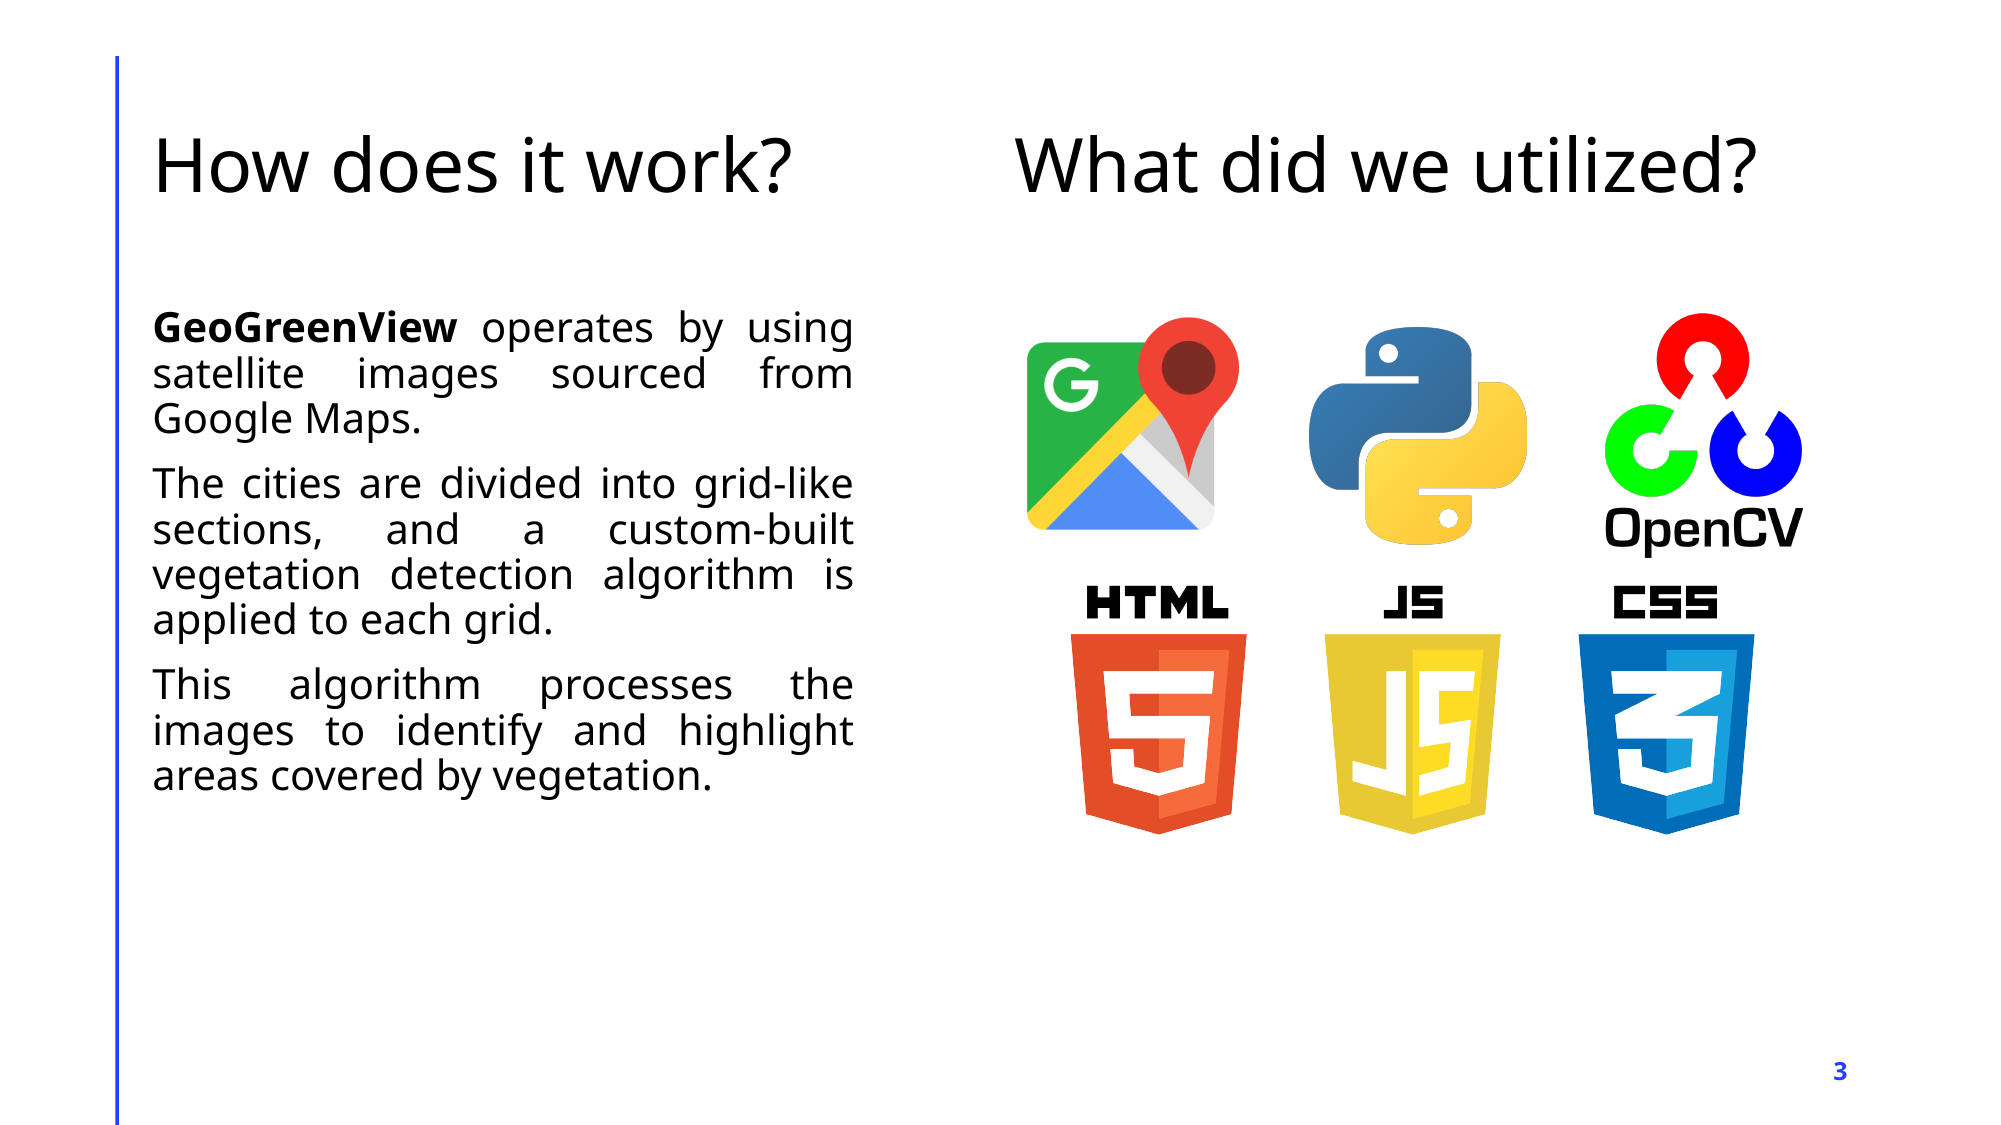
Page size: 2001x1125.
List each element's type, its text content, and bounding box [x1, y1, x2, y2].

title How does it work? [137, 59, 842, 278]
text_box What did we utilized? [999, 59, 1838, 278]
slide_number 3 [1412, 1042, 1863, 1103]
picture [1604, 313, 1803, 558]
picture [981, 282, 1791, 854]
picture [1309, 327, 1527, 545]
list GeoGreenView operates by using satellite images sourced from Google Maps. The cities are divided into grid-like sections, and a custom-built vegetation detection algorithm is applied to each grid. This algorithm processes the images to identify and highlight areas covered by vegetation. [137, 299, 870, 1014]
